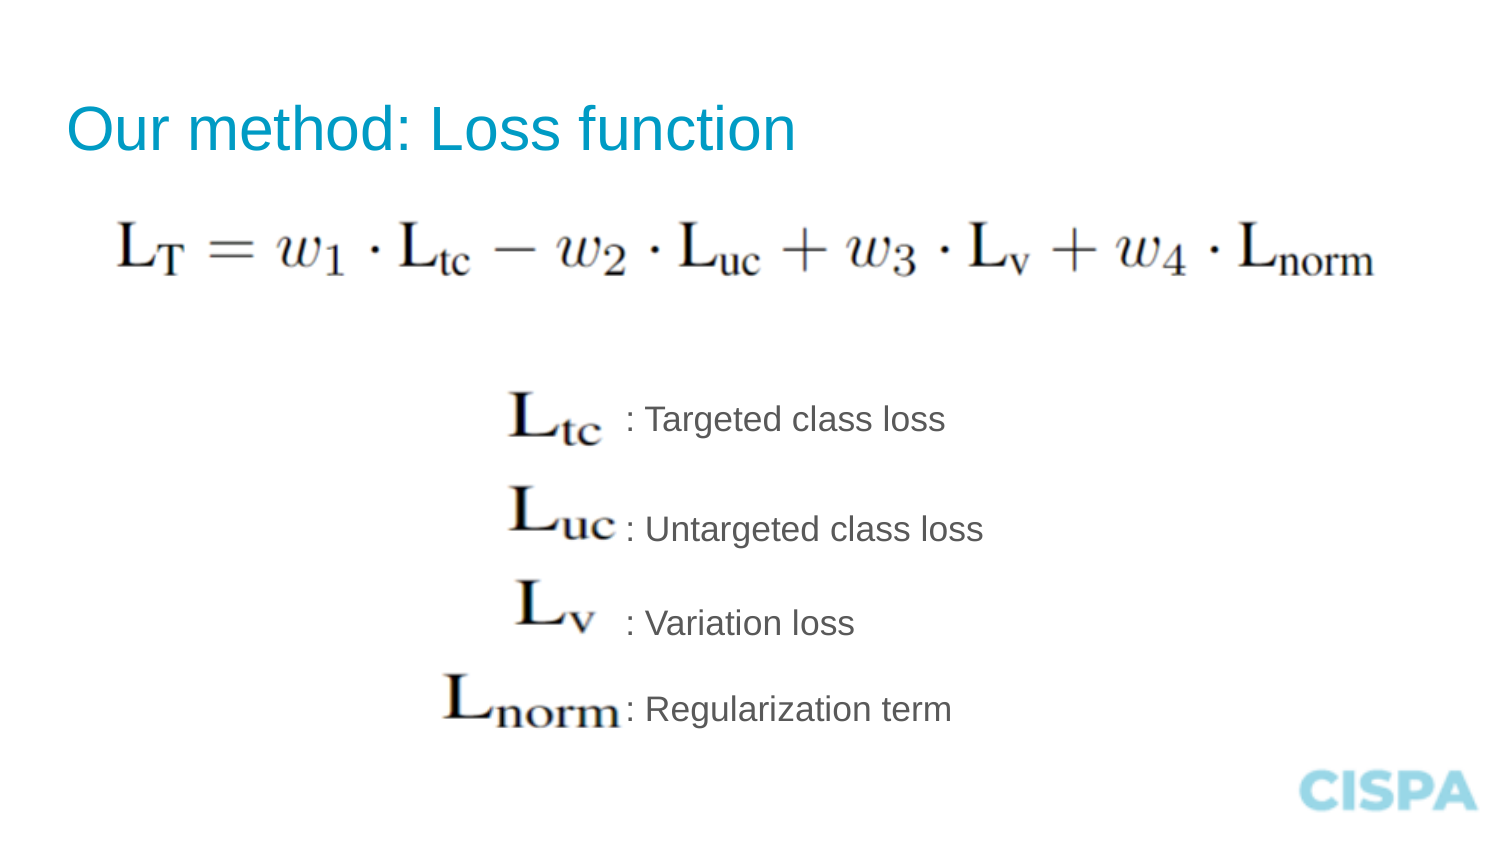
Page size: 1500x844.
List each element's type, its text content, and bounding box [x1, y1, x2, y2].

list : Untargeted class loss [632, 484, 1300, 547]
picture [428, 374, 627, 751]
list : Variation loss [613, 578, 1300, 641]
list : Targeted class loss [618, 374, 1300, 438]
picture [1289, 749, 1500, 844]
picture [109, 203, 1391, 299]
title Our method: Loss function [51, 72, 1500, 167]
list : Regularization term [632, 664, 1300, 727]
